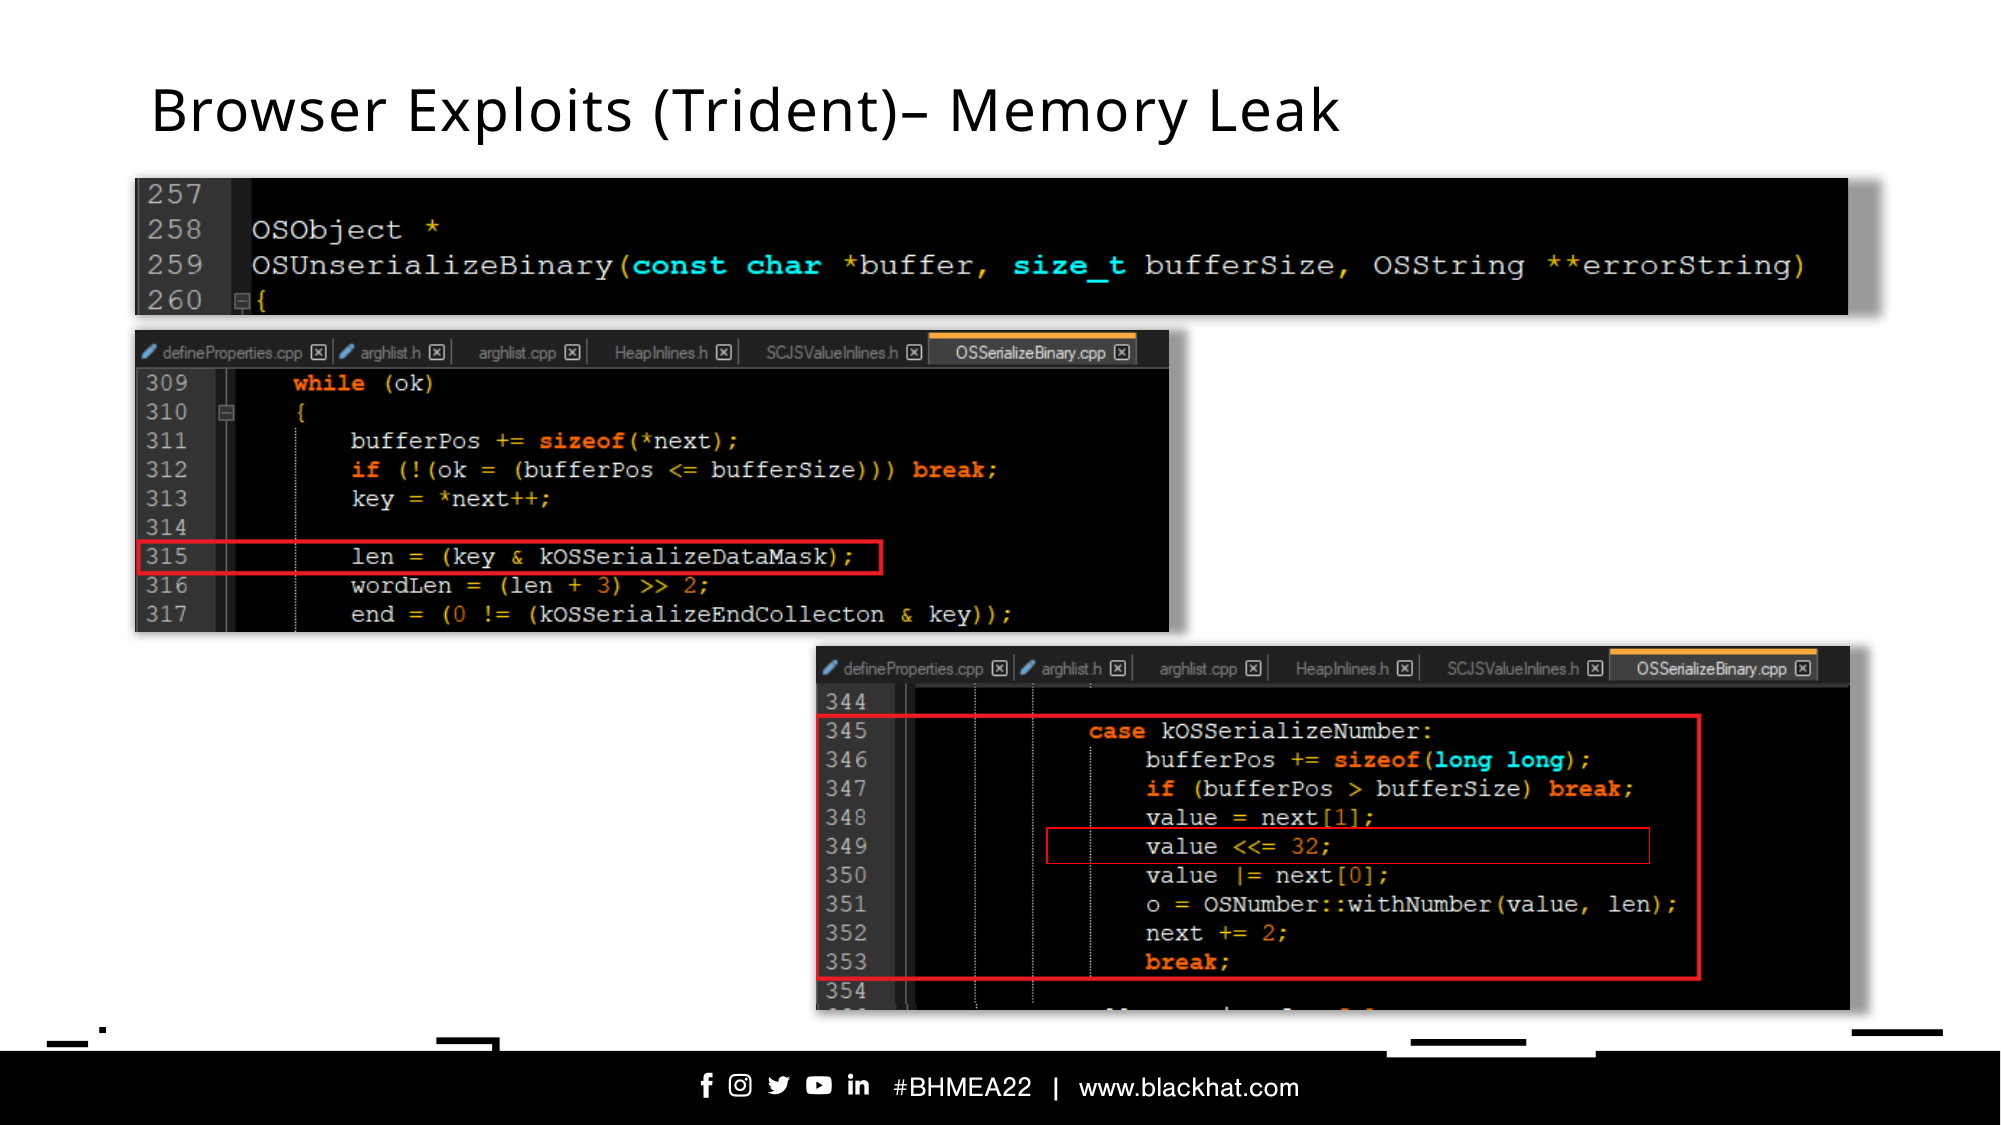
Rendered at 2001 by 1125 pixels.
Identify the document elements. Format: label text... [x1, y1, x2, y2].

picture [134, 329, 1169, 632]
title Browser Exploits (Trident)– Memory Leak [150, 45, 1850, 172]
picture [816, 646, 1851, 1010]
picture [0, 1027, 2001, 1125]
picture [134, 178, 1849, 315]
